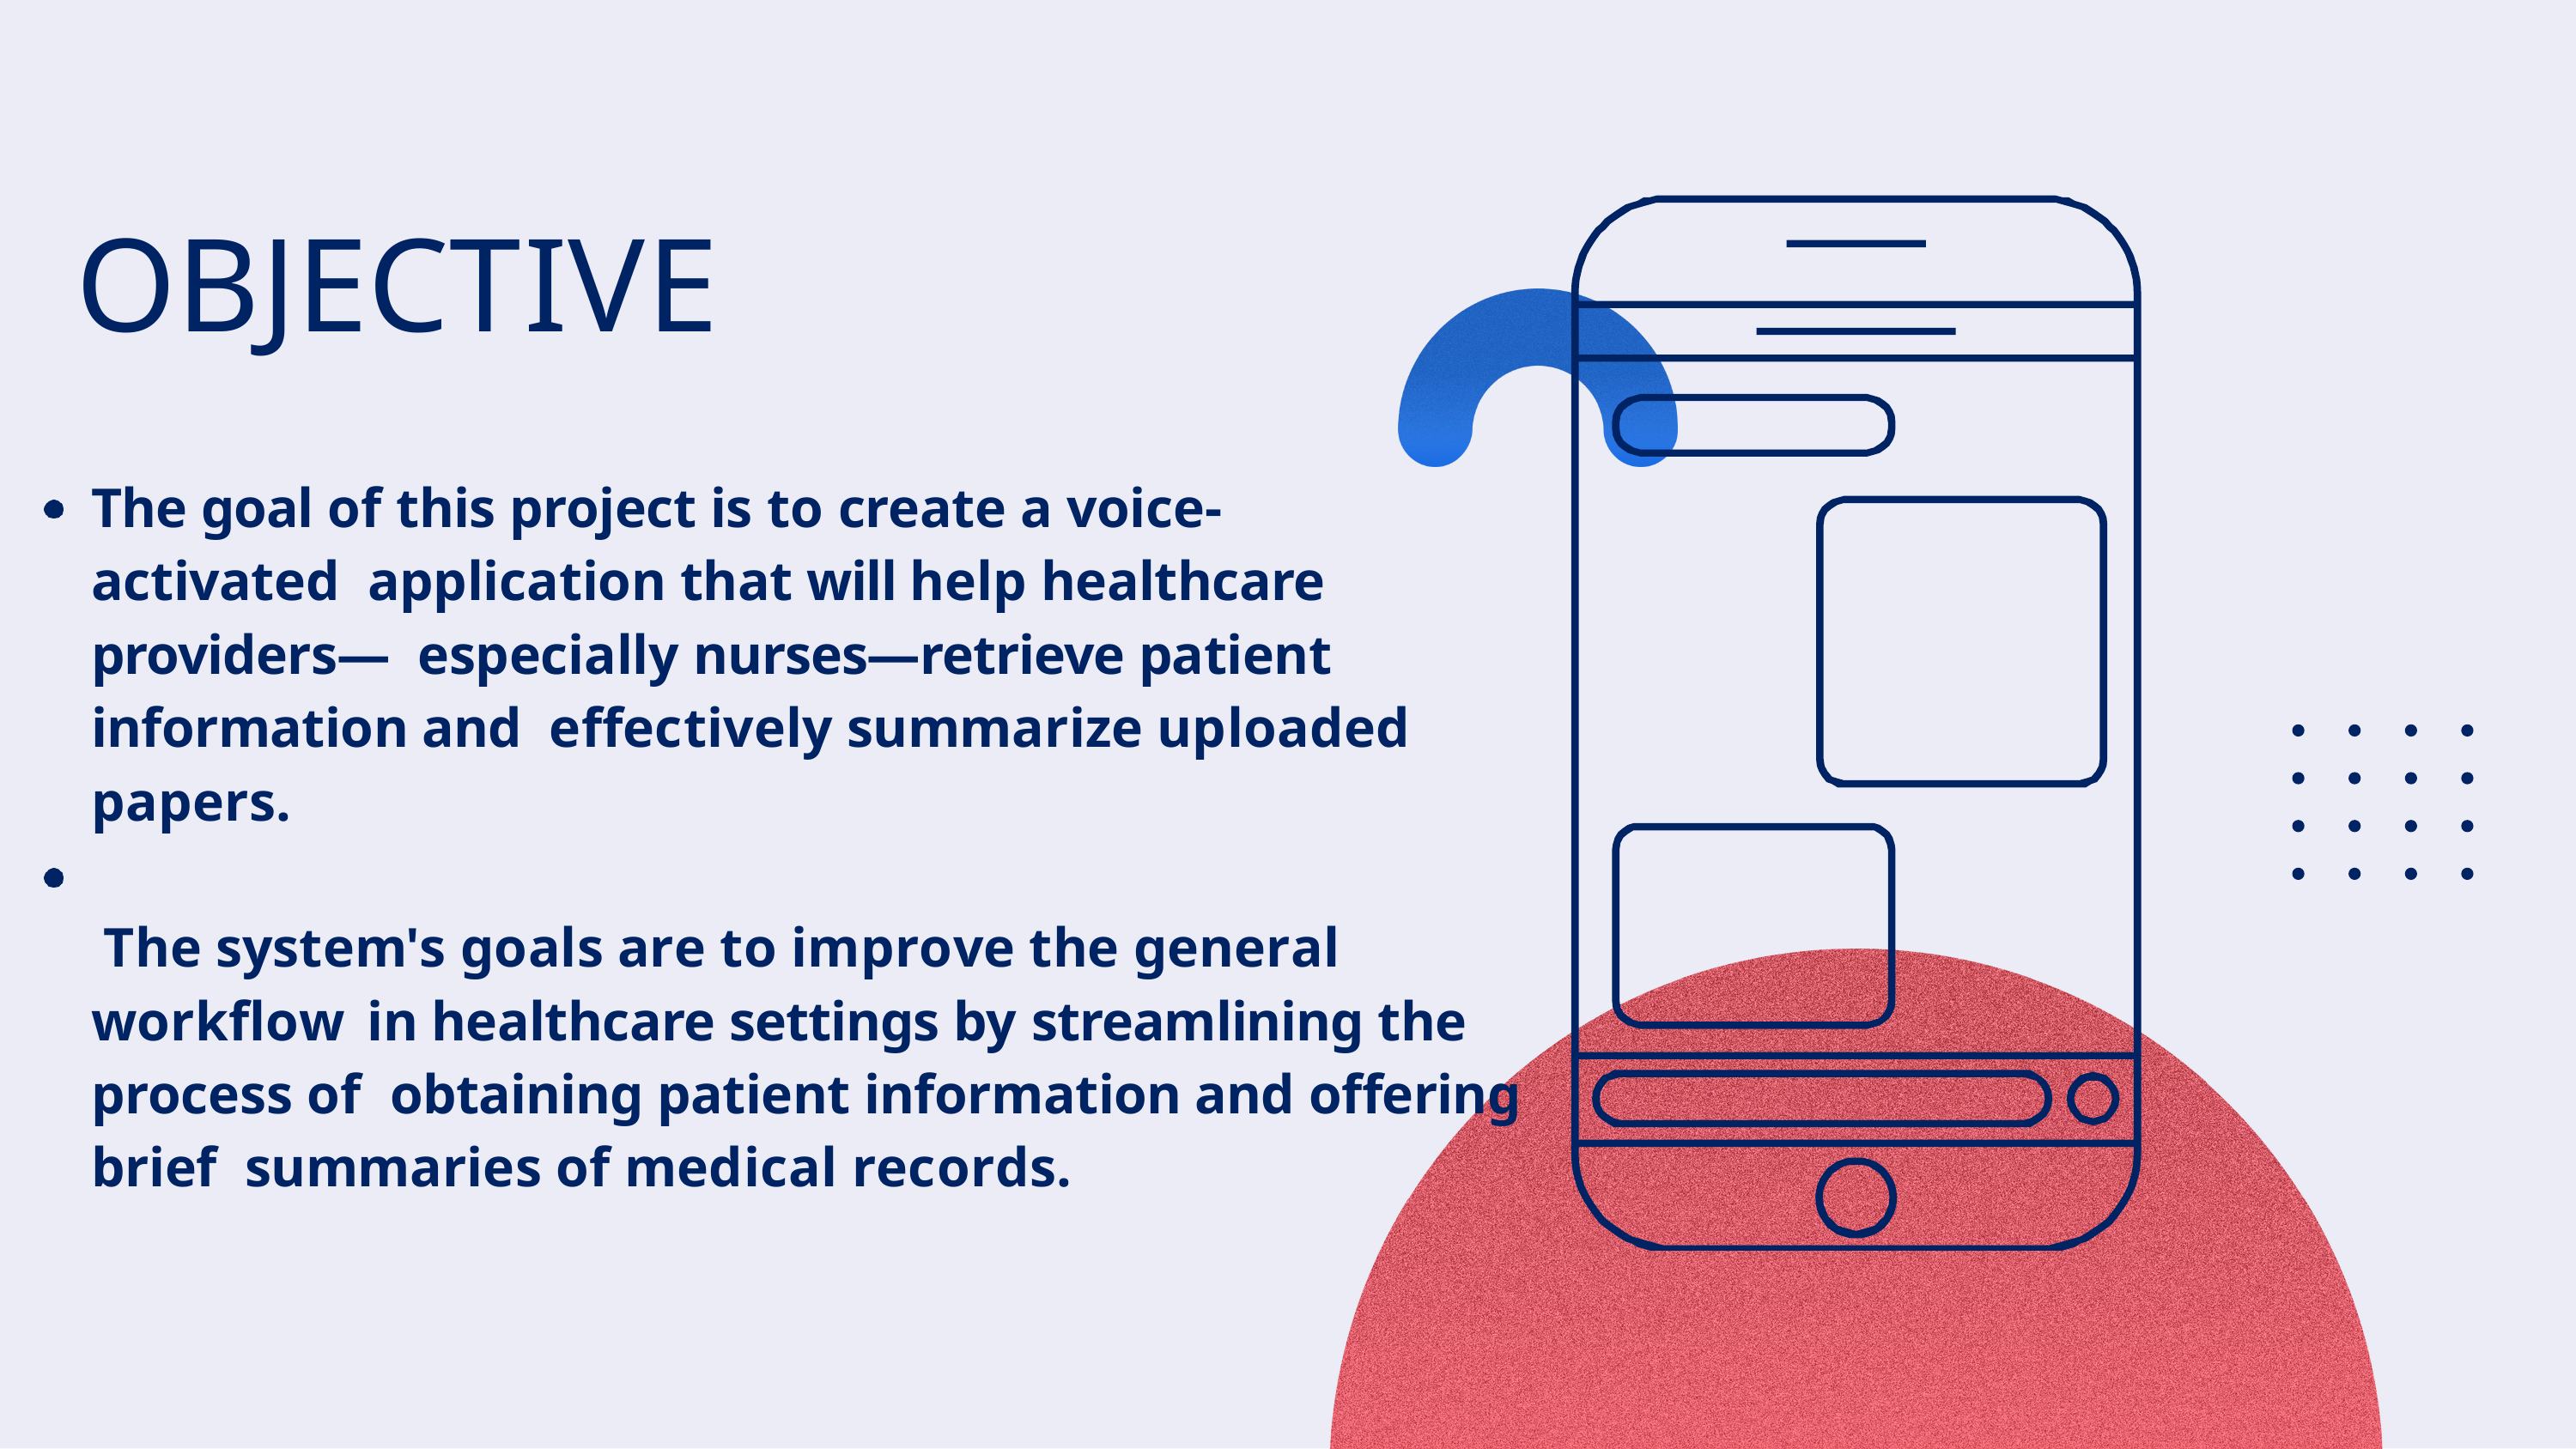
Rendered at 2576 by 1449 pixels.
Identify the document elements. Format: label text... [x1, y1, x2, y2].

picture [44, 868, 64, 888]
text_box The goal of this project is to create a voice-activated application that will help healthcare providers— especially nurses—retrieve patient information and effectively summarize uploaded papers. The system's goals are to improve the general workflow in healthcare settings by streamlining the process of obtaining patient information and offering brief summaries of medical records. [89, 463, 1324, 1198]
title OBJECTIVE [74, 201, 778, 446]
picture [44, 499, 64, 519]
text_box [1329, 195, 2474, 1449]
